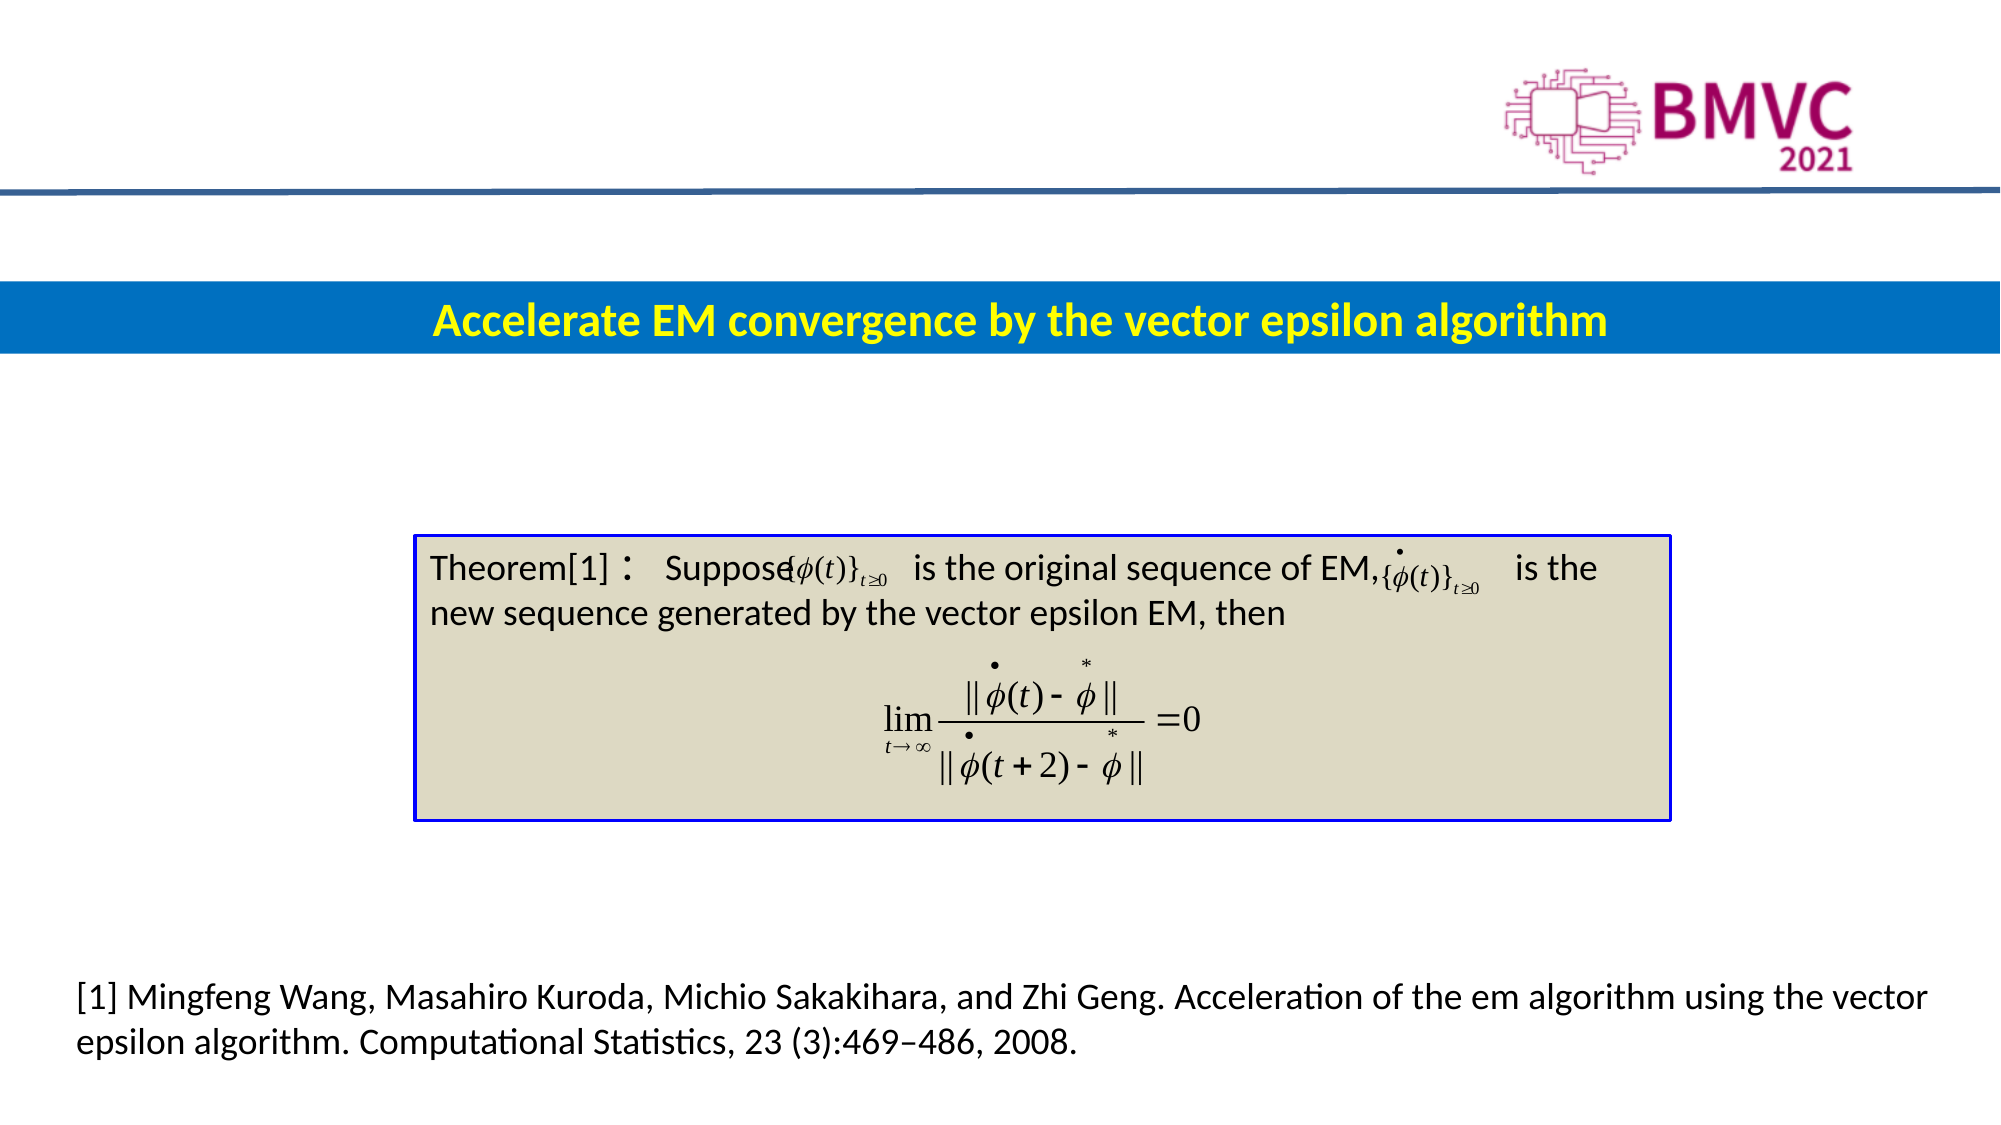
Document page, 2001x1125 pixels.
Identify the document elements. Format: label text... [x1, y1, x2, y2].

text_box Theorem[1]：Suppose is the original sequence of EM, is the new sequence generated by the vector epsilon EM, then [414, 535, 1671, 821]
text_box Accelerate EM convergence by the vector epsilon algorithm [0, 281, 2000, 354]
picture [1524, 59, 1863, 182]
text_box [1377, 538, 1485, 602]
text_box Our Method — Ellipsoid Fitting [47, 41, 1524, 191]
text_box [781, 546, 893, 595]
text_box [878, 650, 1208, 794]
text_box [1] Mingfeng Wang, Masahiro Kuroda, Michio Sakakihara, and Zhi Geng. Acceleration of the em algorithm using the vector epsilon algorithm. Computational Statistics, 23 (3):469–486, 2008. [61, 964, 1970, 1070]
